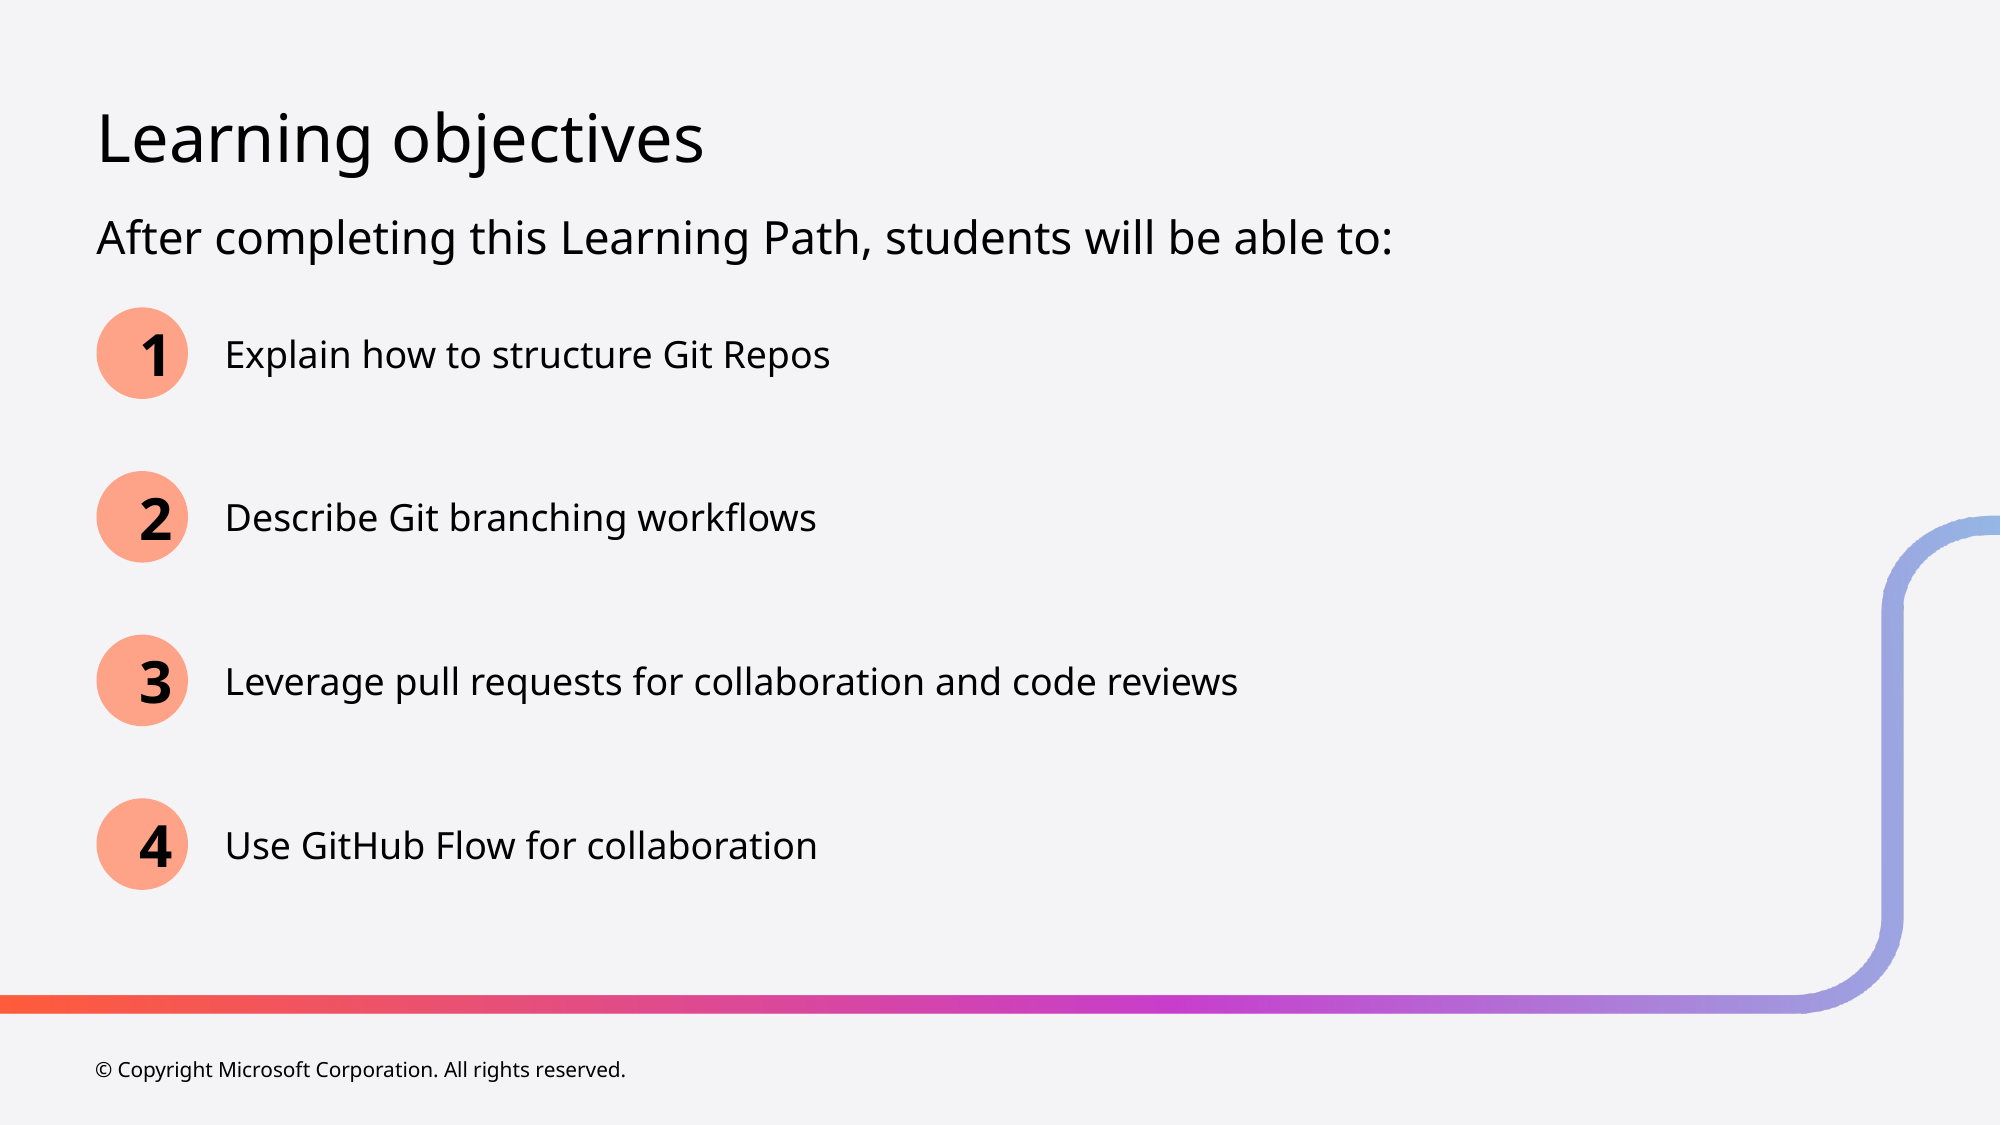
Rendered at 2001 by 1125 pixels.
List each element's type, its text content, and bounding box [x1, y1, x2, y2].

text_box Describe Git branching workflows [209, 486, 1828, 547]
text_box 3 [96, 634, 188, 727]
text_box After completing this Learning Path, students will be able to: [96, 208, 1441, 265]
text_box 2 [96, 471, 188, 563]
text_box Explain how to structure Git Repos [209, 323, 1828, 383]
text_box 1 [96, 307, 188, 399]
title Learning objectives [96, 96, 1903, 177]
picture [0, 515, 2000, 1014]
text_box Use GitHub Flow for collaboration [209, 814, 1828, 874]
text_box 4 [96, 798, 188, 890]
text_box Leverage pull requests for collaboration and code reviews [209, 650, 1828, 711]
